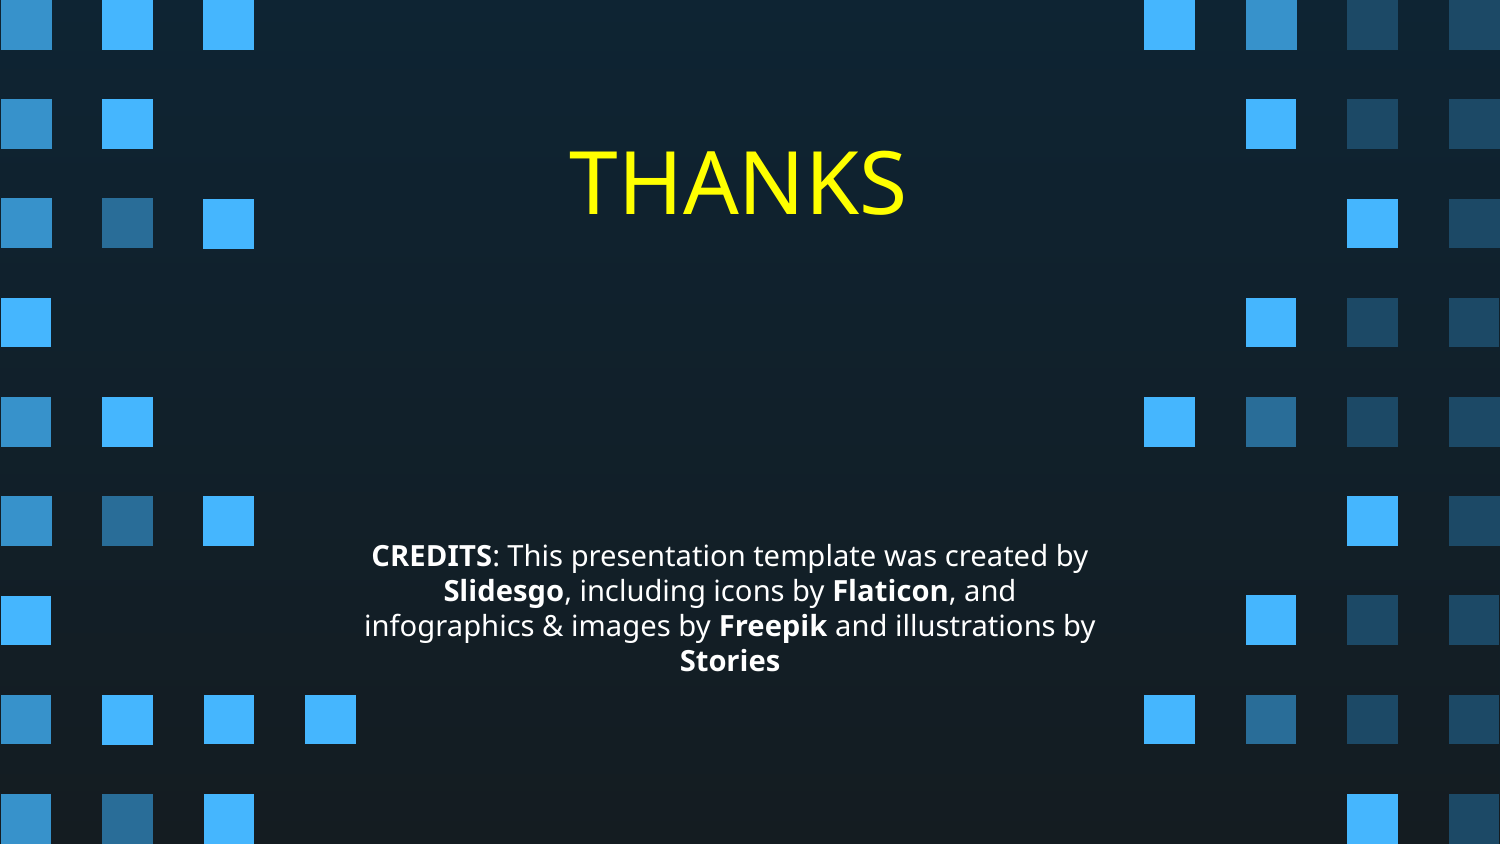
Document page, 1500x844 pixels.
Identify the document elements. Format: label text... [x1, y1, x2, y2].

title THANKS [413, 130, 1087, 228]
